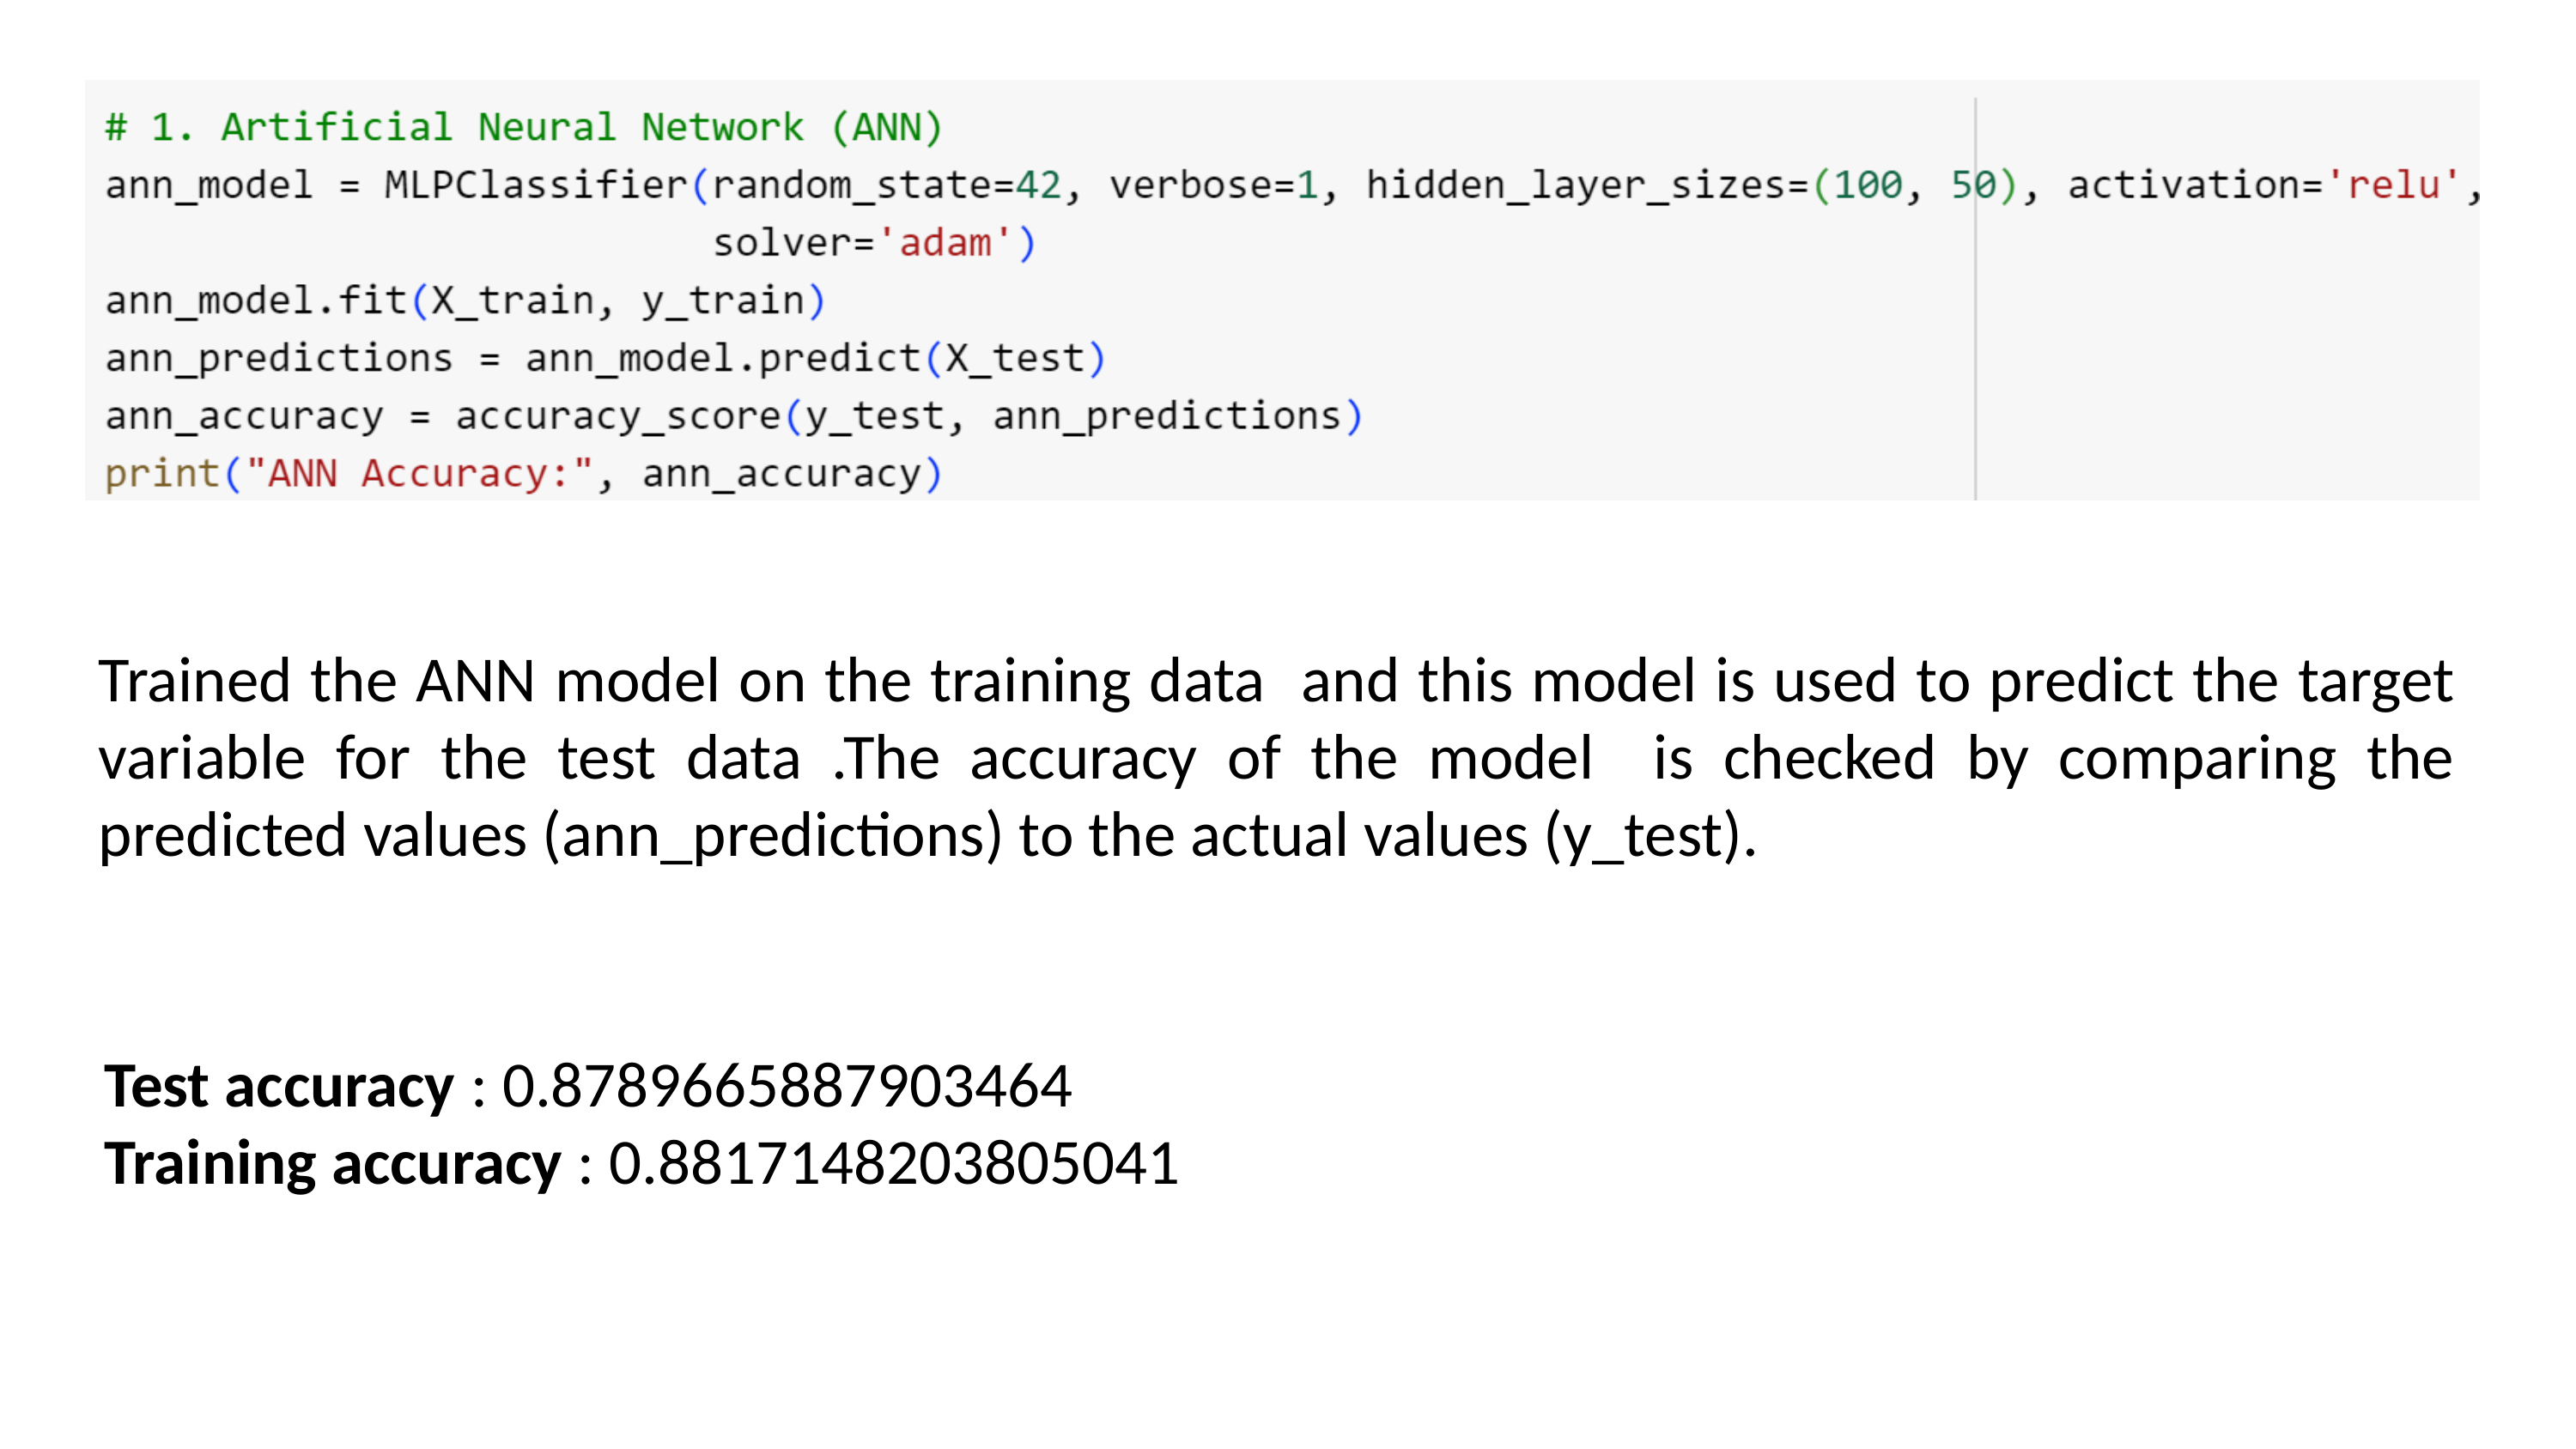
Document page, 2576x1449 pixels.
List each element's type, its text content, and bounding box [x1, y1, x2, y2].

text_box Test accuracy : 0.8789665887903464 Training accuracy : 0.8817148203805041 [91, 1036, 1209, 1197]
text_box Trained the ANN model on the training data and this model is used to predict the target variable for the test data .The accuracy of the model is checked by comparing the predicted values (ann_predictions) to the actual values (y_test). [85, 631, 2470, 870]
picture [85, 80, 2480, 501]
